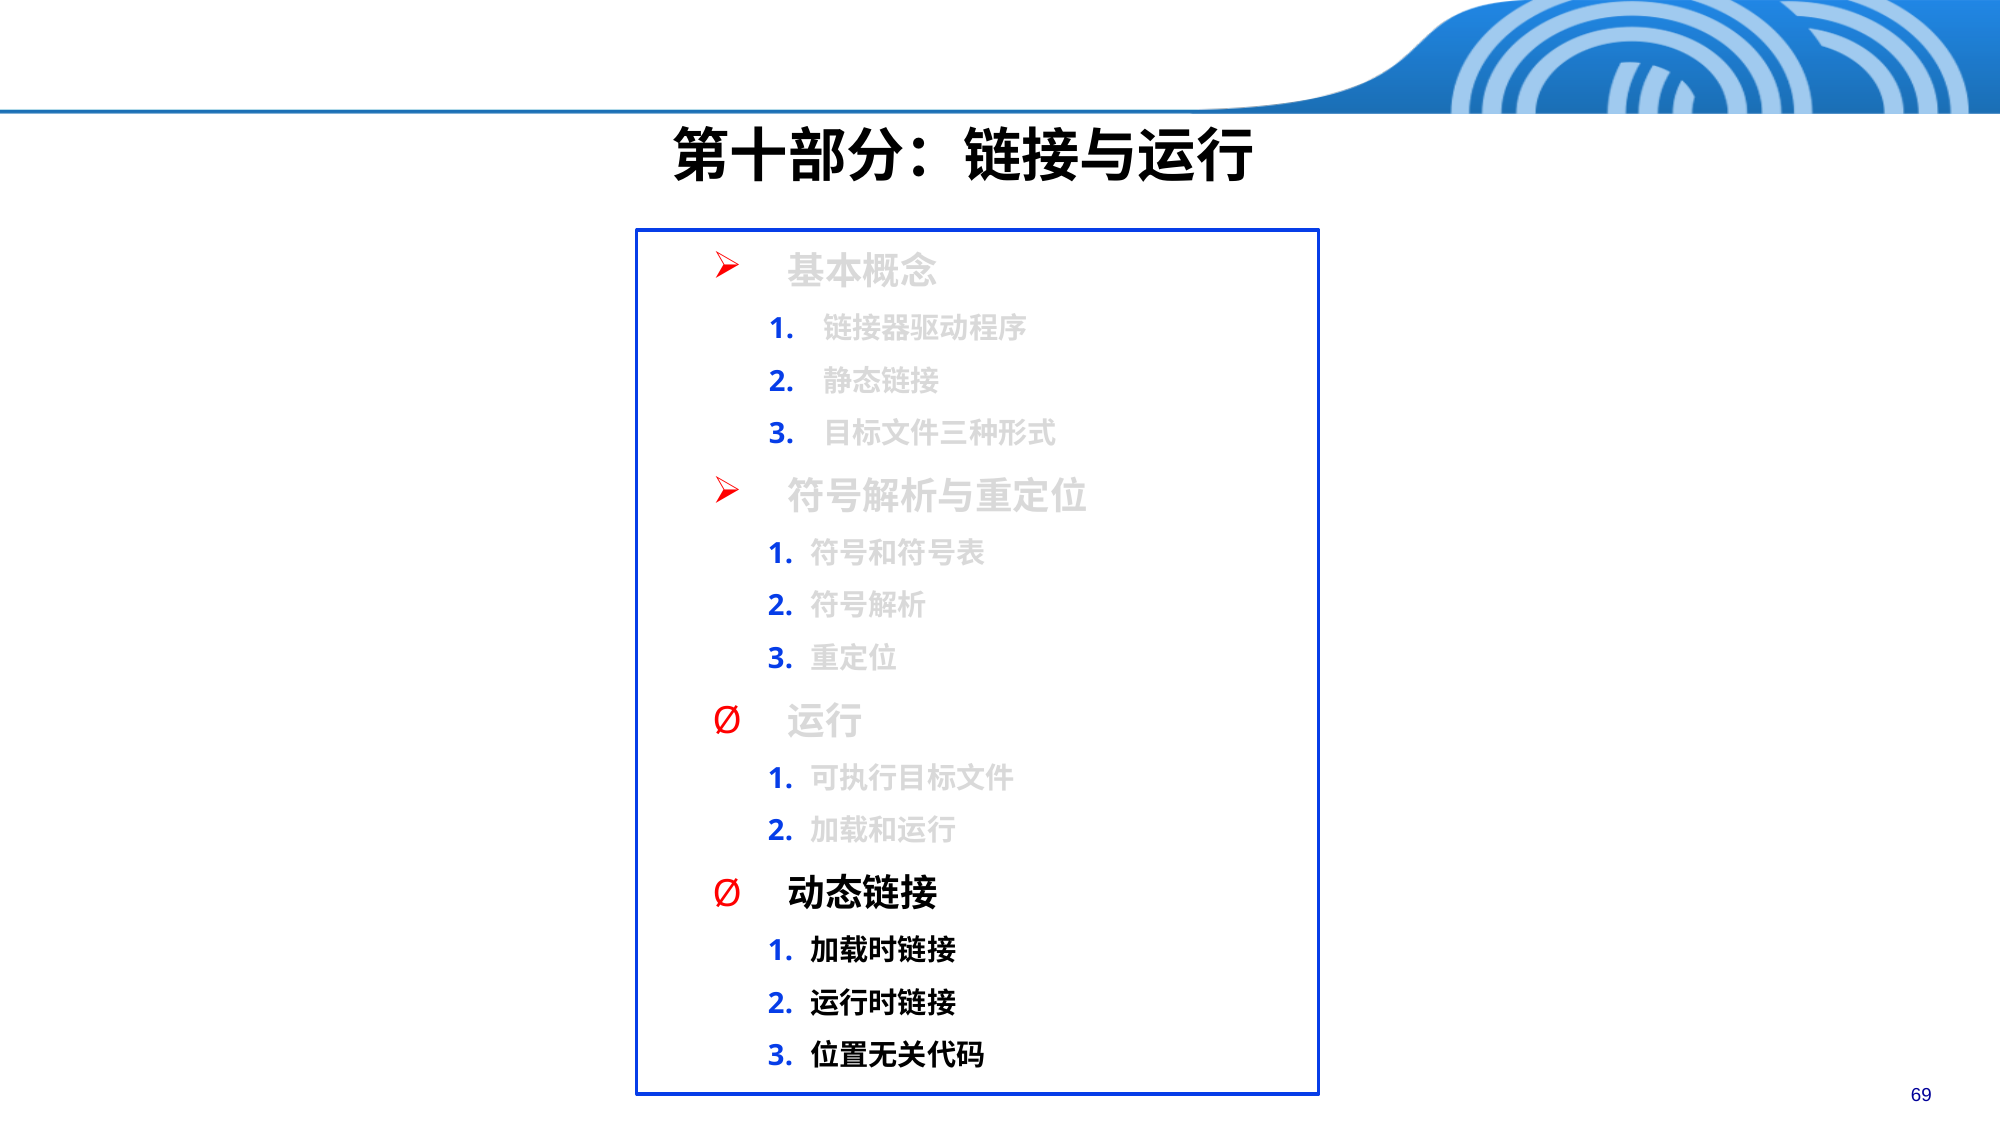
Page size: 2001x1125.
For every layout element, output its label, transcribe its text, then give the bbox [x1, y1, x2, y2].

picture [0, 0, 2000, 114]
text_box [636, 230, 1319, 1094]
text_box 基本概念 链接器驱动程序 静态链接 目标文件三种形式 符号解析与重定位 符号和符号表 符号解析 重定位 运行 可执行目标文件 加载和运行 动态链接 加载时链接 运行时链接 位置无关代码 [704, 208, 1370, 1071]
text_box 第十部分：链接与运行 [607, 120, 1319, 191]
